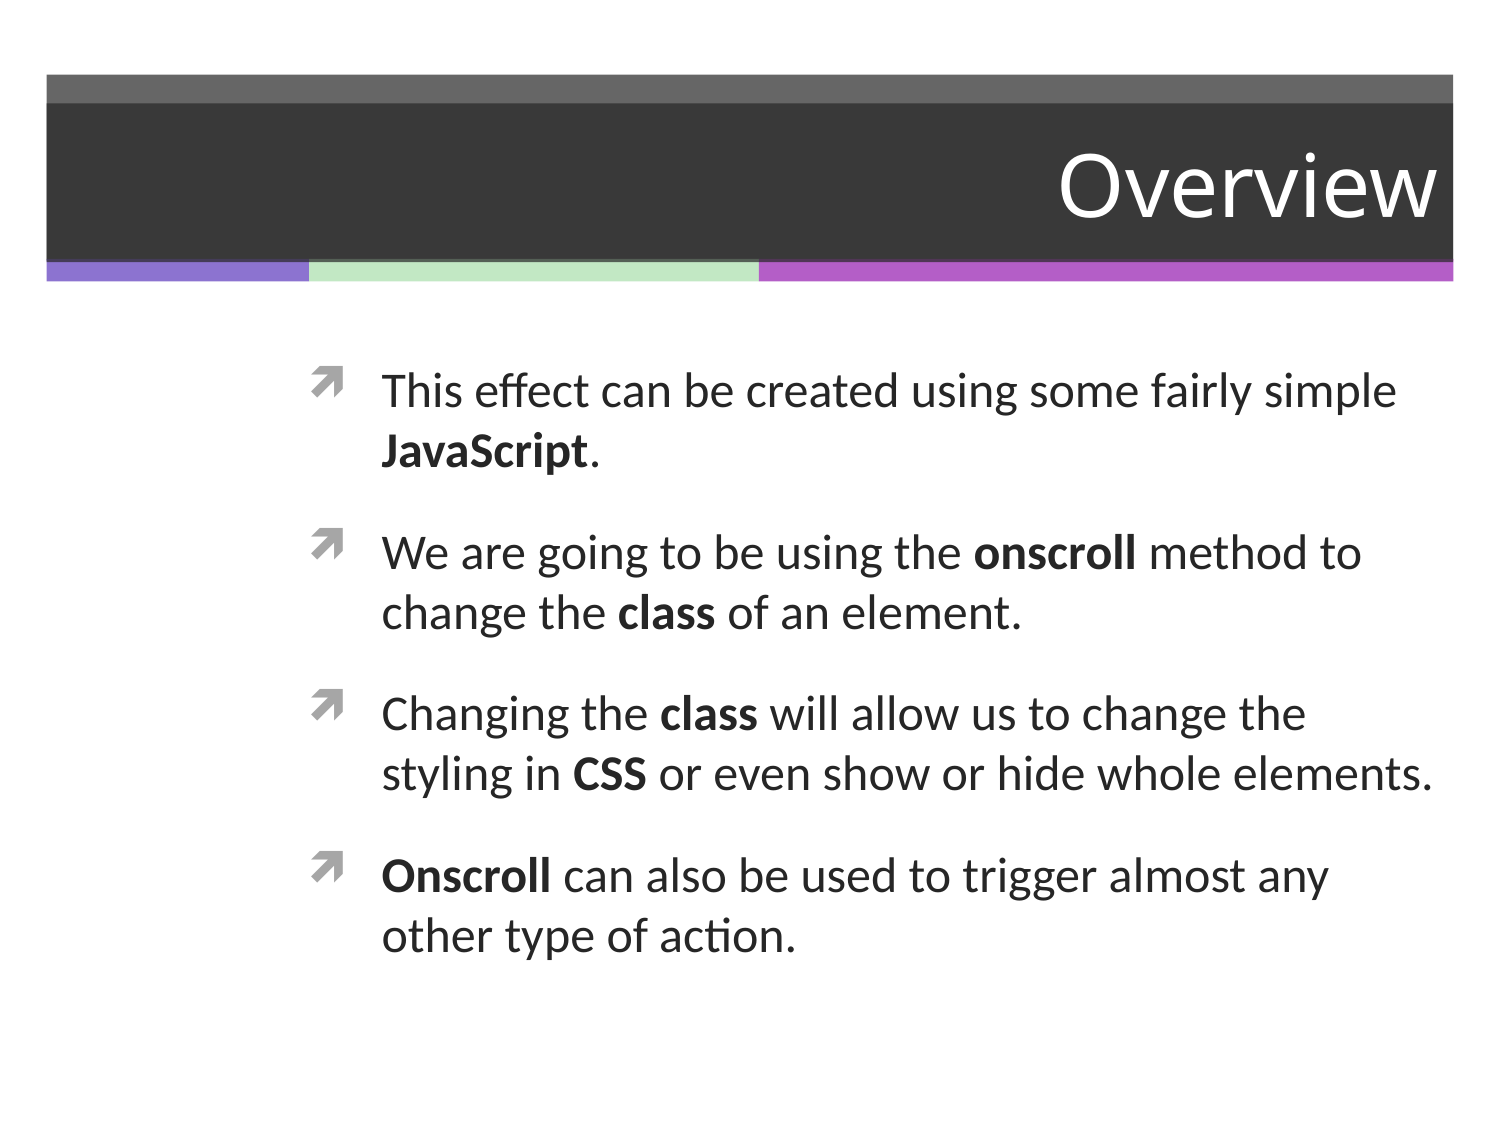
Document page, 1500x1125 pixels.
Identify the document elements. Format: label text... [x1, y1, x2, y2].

list This effect can be created using some fairly simple JavaScript. We are going to be using the onscroll method to change the class of an element. Changing the class will allow us to change the styling in CSS or even show or hide whole elements. Onscroll can also be used to trigger almost any other type of action. [292, 350, 1454, 1005]
title Overview [46, 103, 1454, 263]
